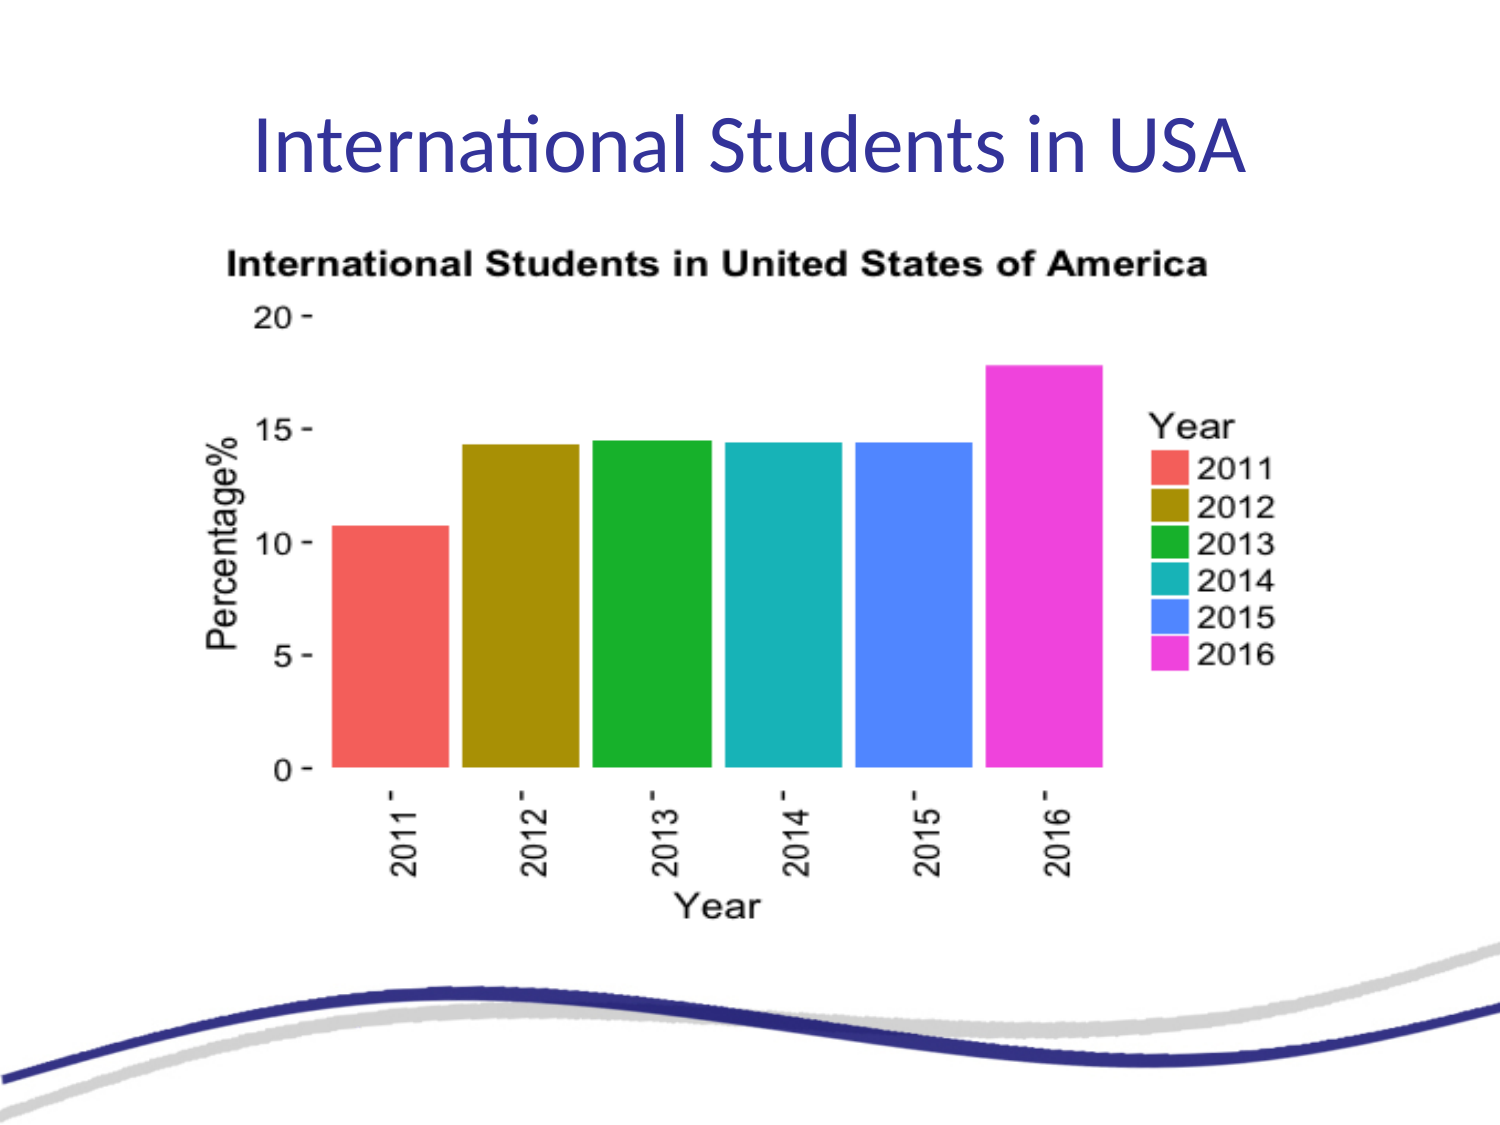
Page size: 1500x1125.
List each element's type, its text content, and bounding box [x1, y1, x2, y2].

picture [0, 0, 1500, 1125]
title International Students in USA [75, 45, 1425, 233]
